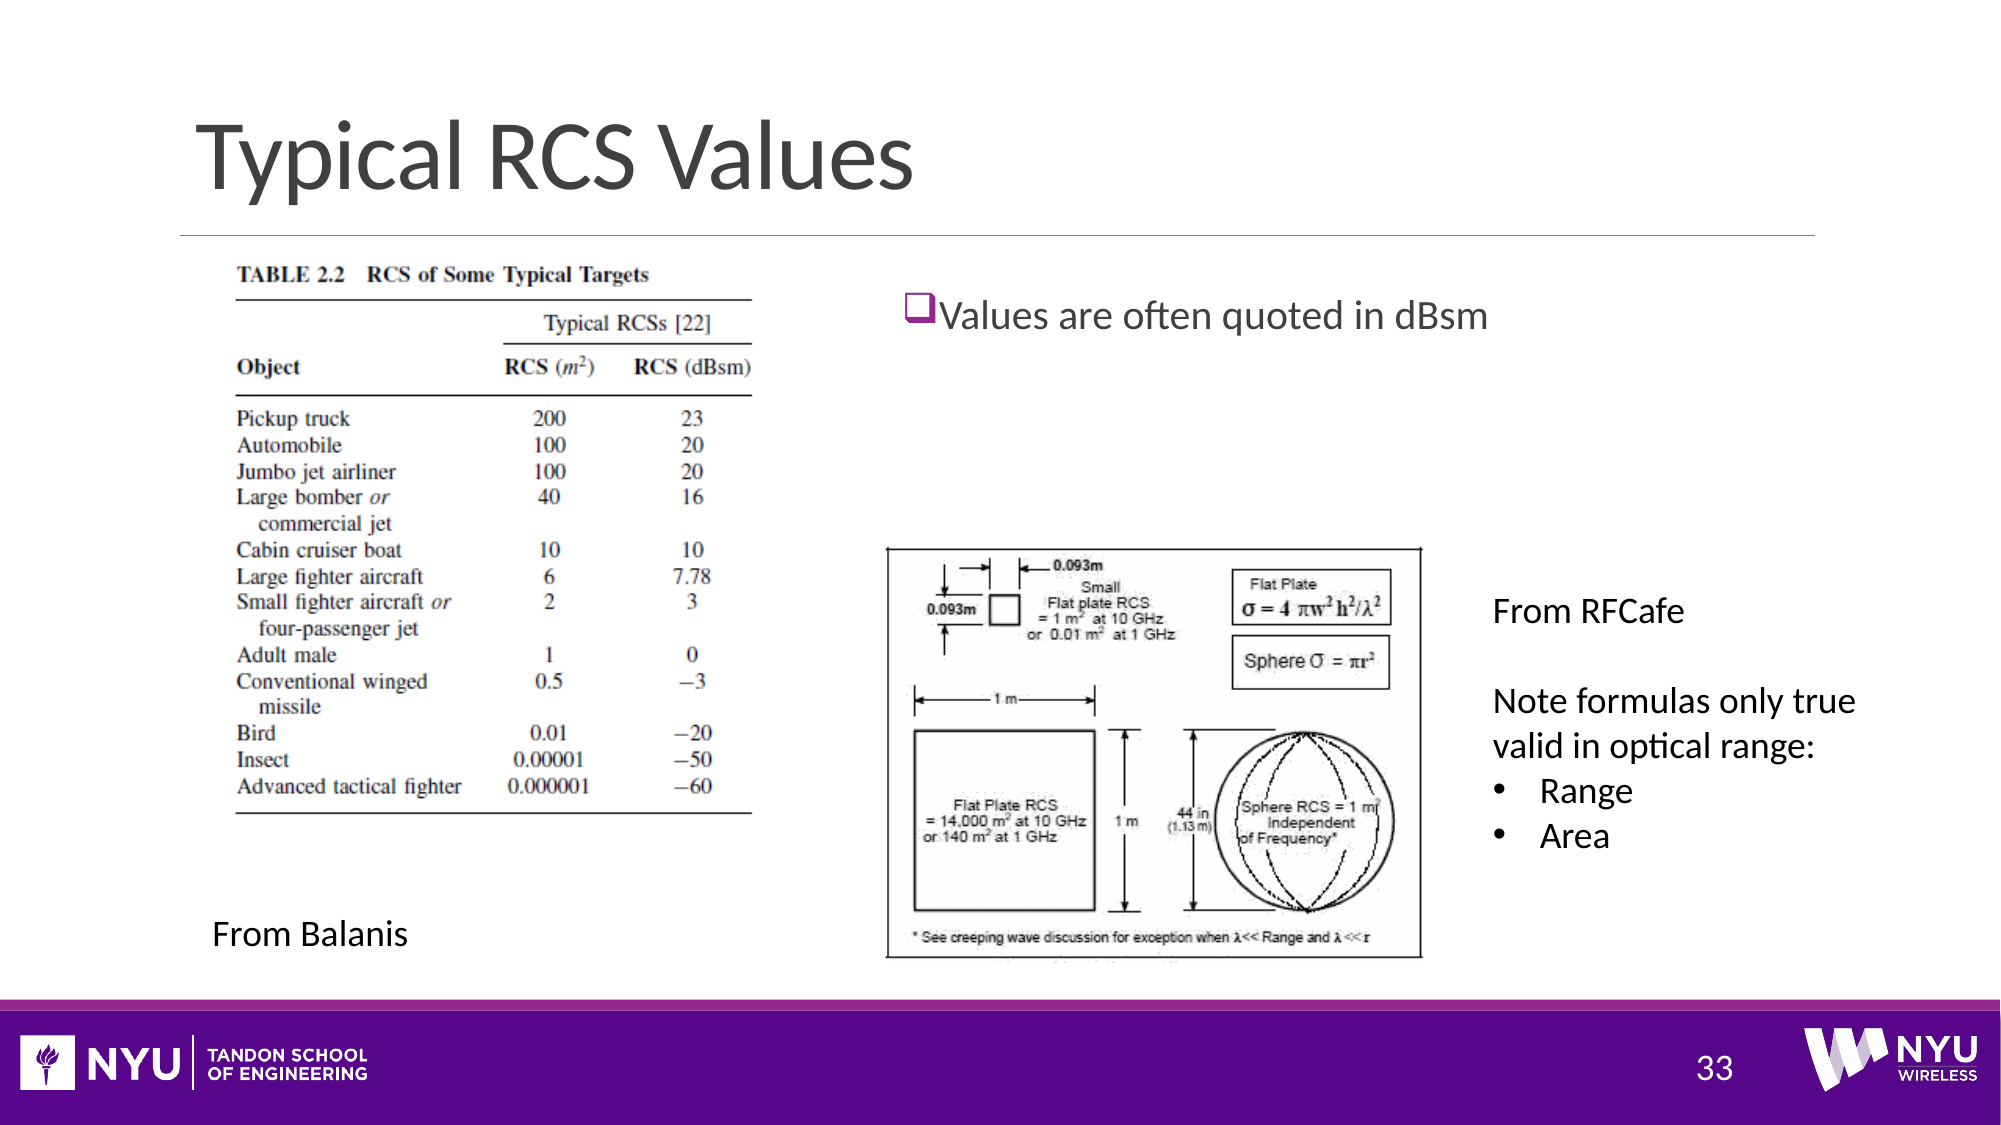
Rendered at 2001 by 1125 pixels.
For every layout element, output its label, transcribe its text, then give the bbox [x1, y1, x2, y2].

picture [213, 250, 782, 833]
text_box From Balanis [197, 901, 424, 962]
picture [874, 541, 1431, 963]
slide_number 33 [1533, 1035, 1749, 1096]
title Typical RCS Values [180, 47, 1830, 218]
